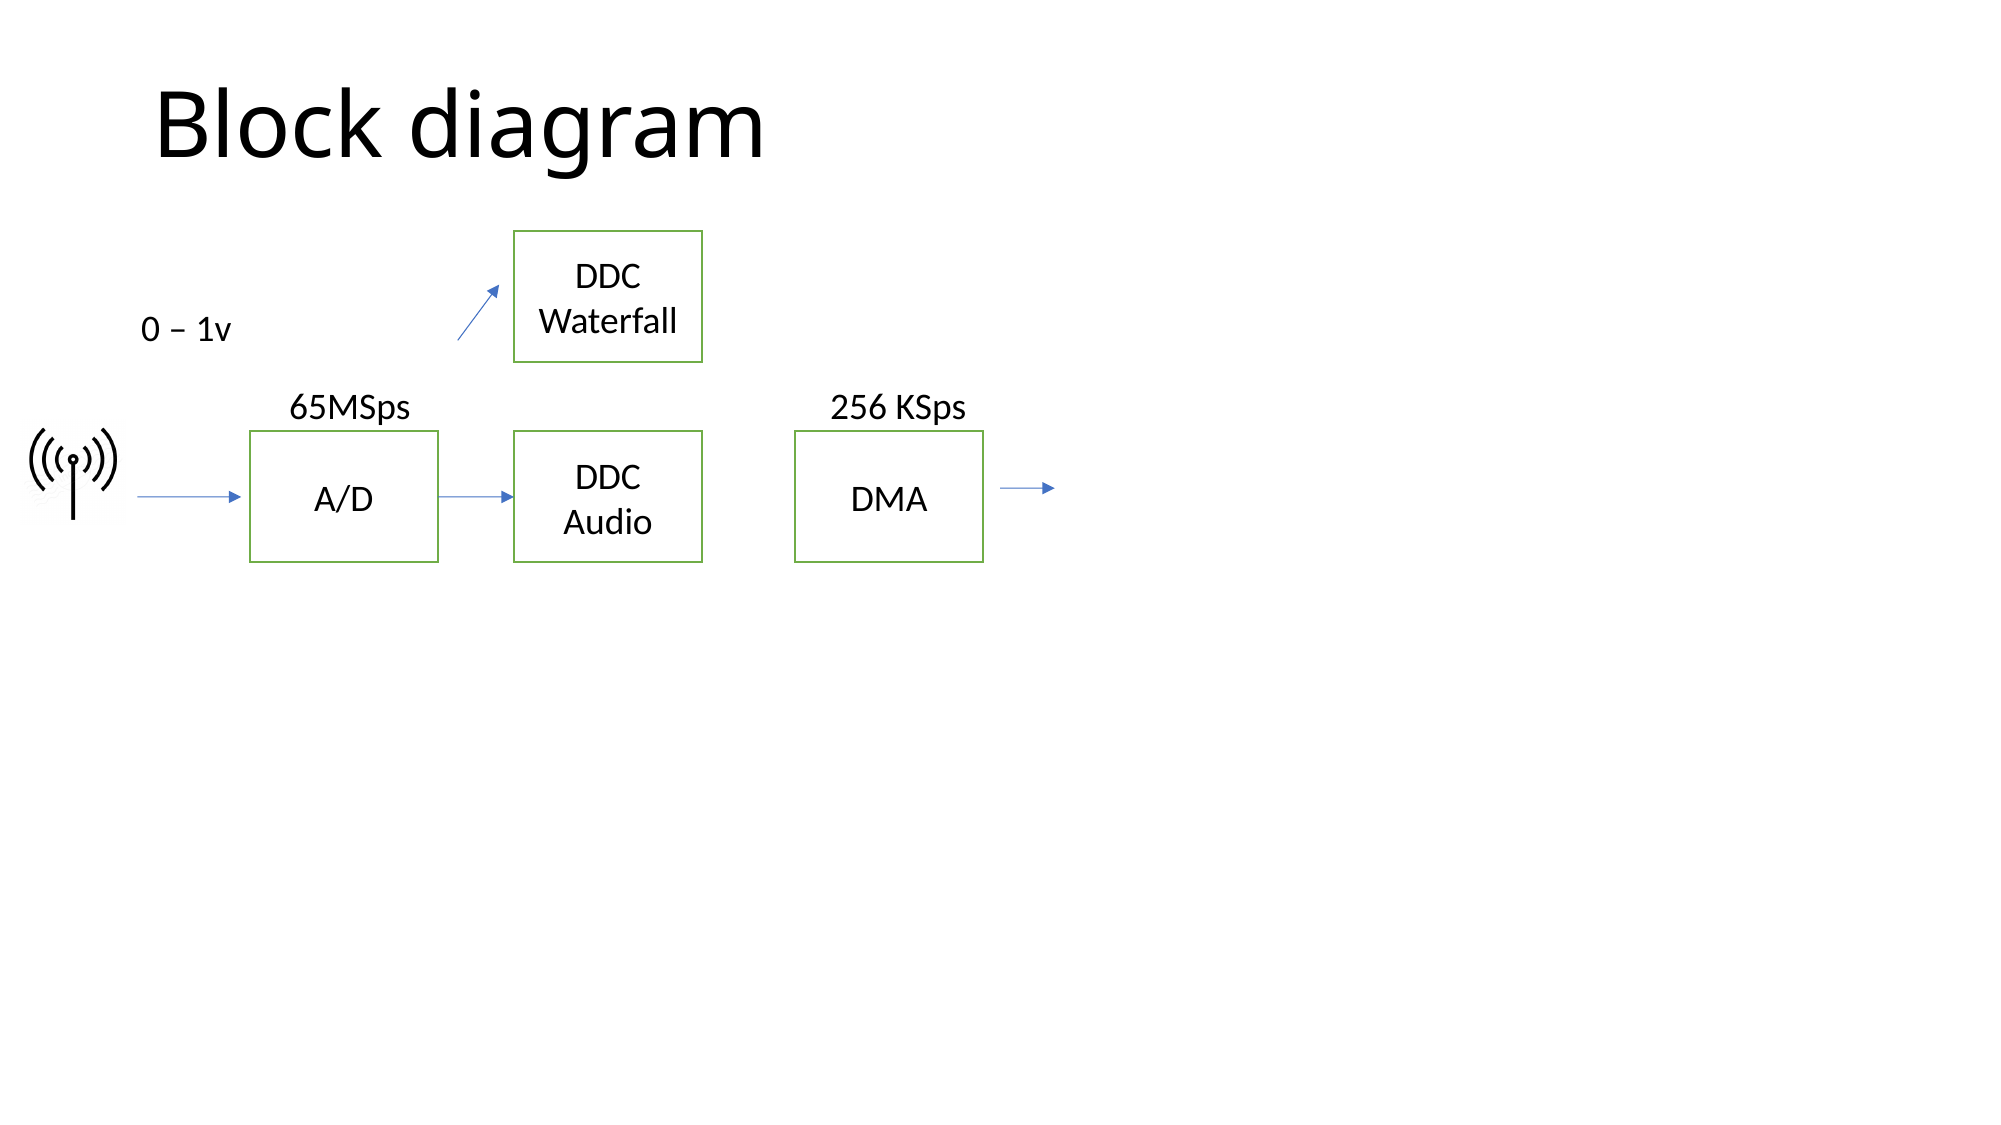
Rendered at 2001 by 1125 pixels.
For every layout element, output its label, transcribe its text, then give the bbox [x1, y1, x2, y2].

text_box [137, 490, 242, 504]
text_box [1000, 482, 1055, 495]
text_box DMA [795, 431, 984, 563]
text_box [437, 490, 514, 504]
text_box 256 KSps [815, 374, 982, 431]
text_box 65MSps [274, 374, 426, 434]
text_box DDC Audio [514, 431, 703, 563]
text_box Block diagram [137, 18, 1863, 236]
text_box A/D [249, 431, 438, 563]
picture [20, 419, 126, 525]
text_box 0 – 1v [126, 296, 247, 356]
text_box DDC Waterfall [514, 230, 703, 362]
text_box [457, 284, 500, 341]
